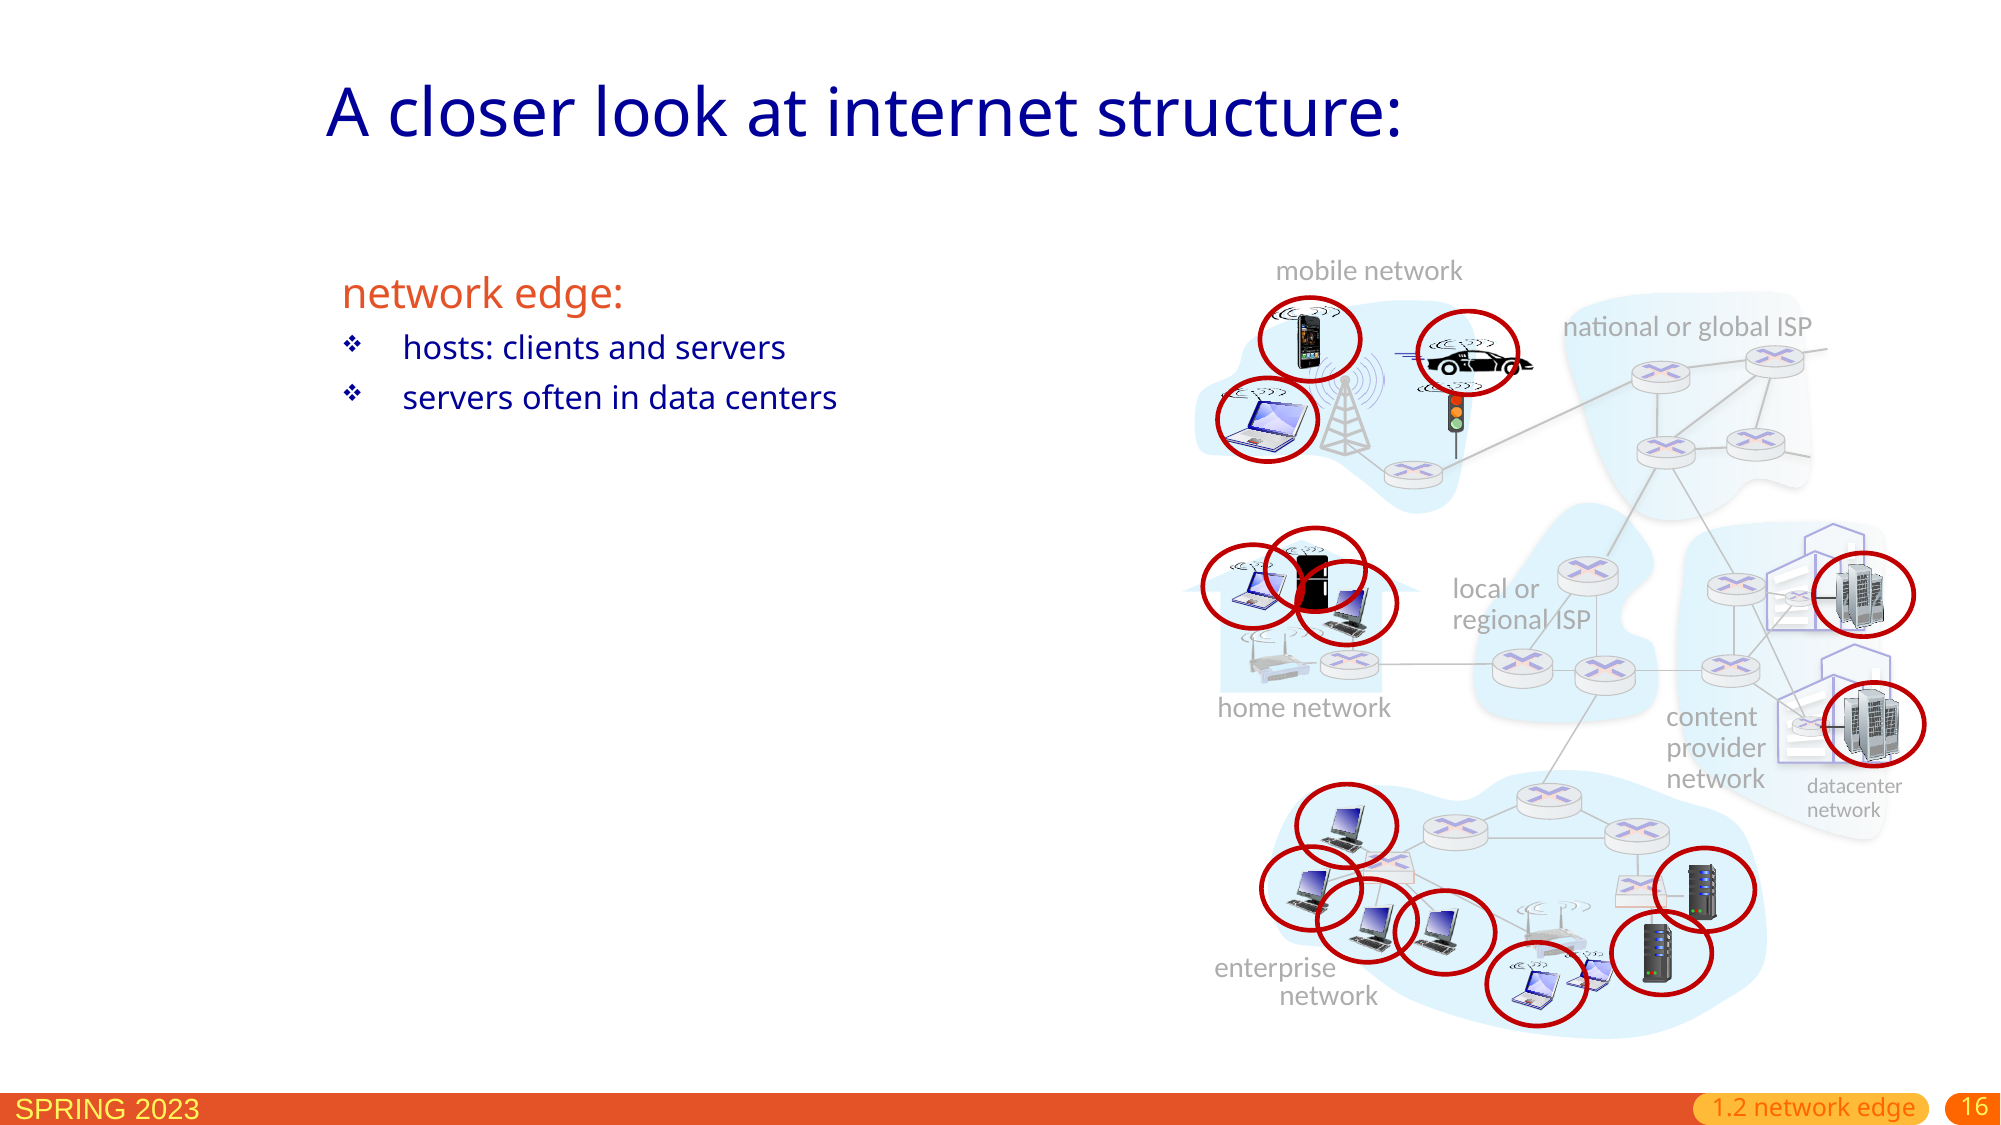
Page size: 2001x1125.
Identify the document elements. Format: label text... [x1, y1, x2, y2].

slide_number 16 [1944, 1092, 2000, 1125]
list network edge: hosts: clients and servers servers often in data centers [326, 254, 1017, 427]
footer 1.2 network edge [1696, 1082, 1965, 1125]
title A closer look at internet structure: [311, 35, 1661, 183]
text_box [1100, 242, 1983, 1059]
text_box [1181, 243, 1925, 1042]
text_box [1202, 297, 1925, 1027]
